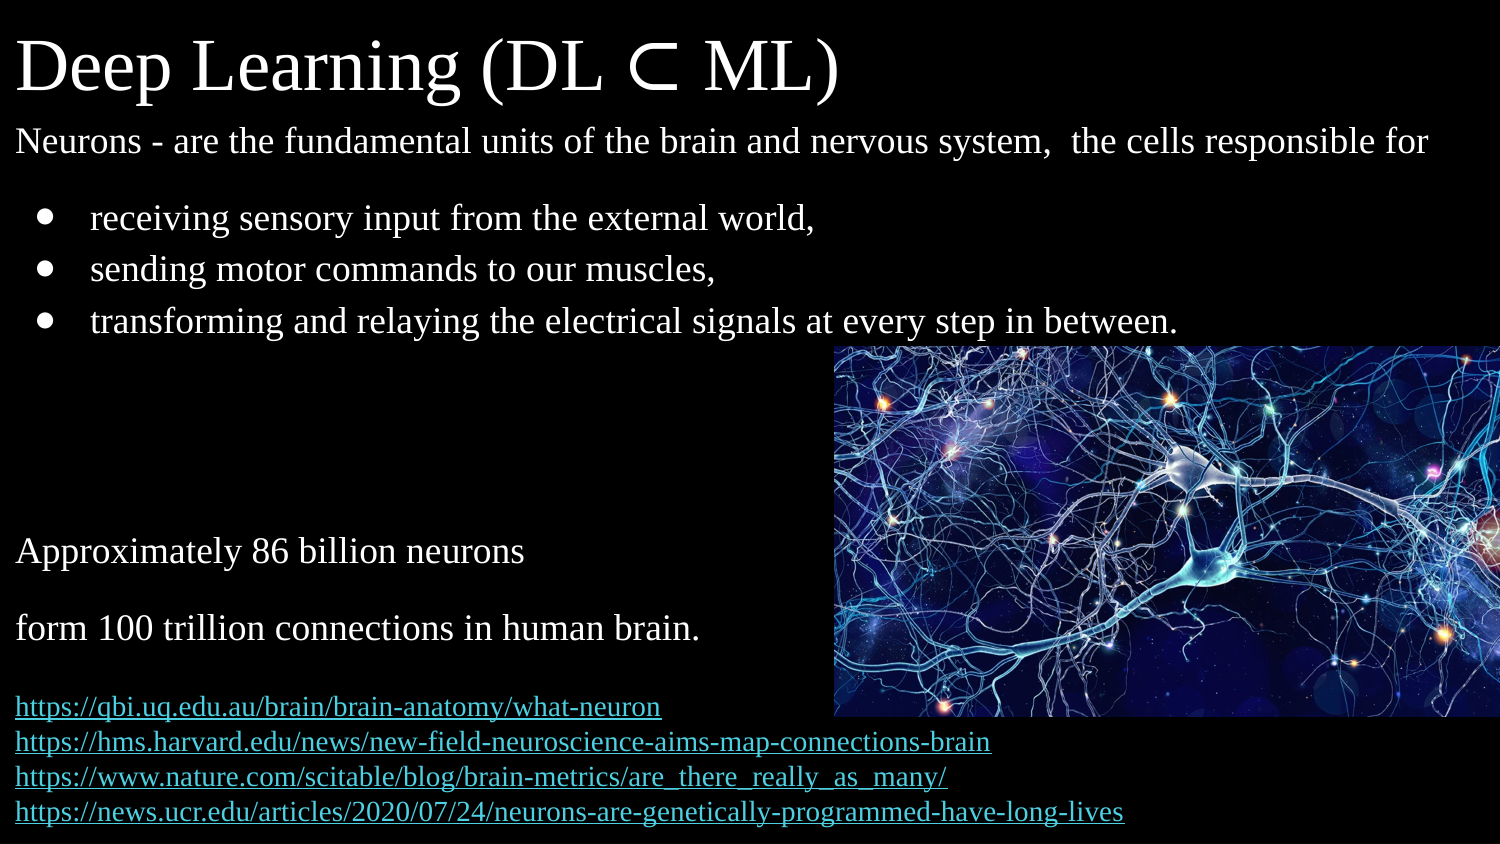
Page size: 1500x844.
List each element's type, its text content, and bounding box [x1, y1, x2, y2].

text_box https://qbi.uq.edu.au/brain/brain-anatomy/what-neuron https://hms.harvard.edu/news/new-field-neuroscience-aims-map-connections-brain https://www.nature.com/scitable/blog/brain-metrics/are_there_really_as_many/ https://news.ucr.edu/articles/2020/07/24/neurons-are-genetically-programmed-have-long-lives [0, 671, 1500, 842]
title Deep Learning (DL ⊂ ML) [0, 0, 1500, 94]
picture [834, 346, 1500, 718]
list Neurons - are the fundamental units of the brain and nervous system, the cells responsible for receiving sensory input from the external world, sending motor commands to our muscles, transforming and relaying the electrical signals at every step in between. Approximately 86 billion neurons form 100 trillion connections in human brain. [0, 94, 1500, 671]
